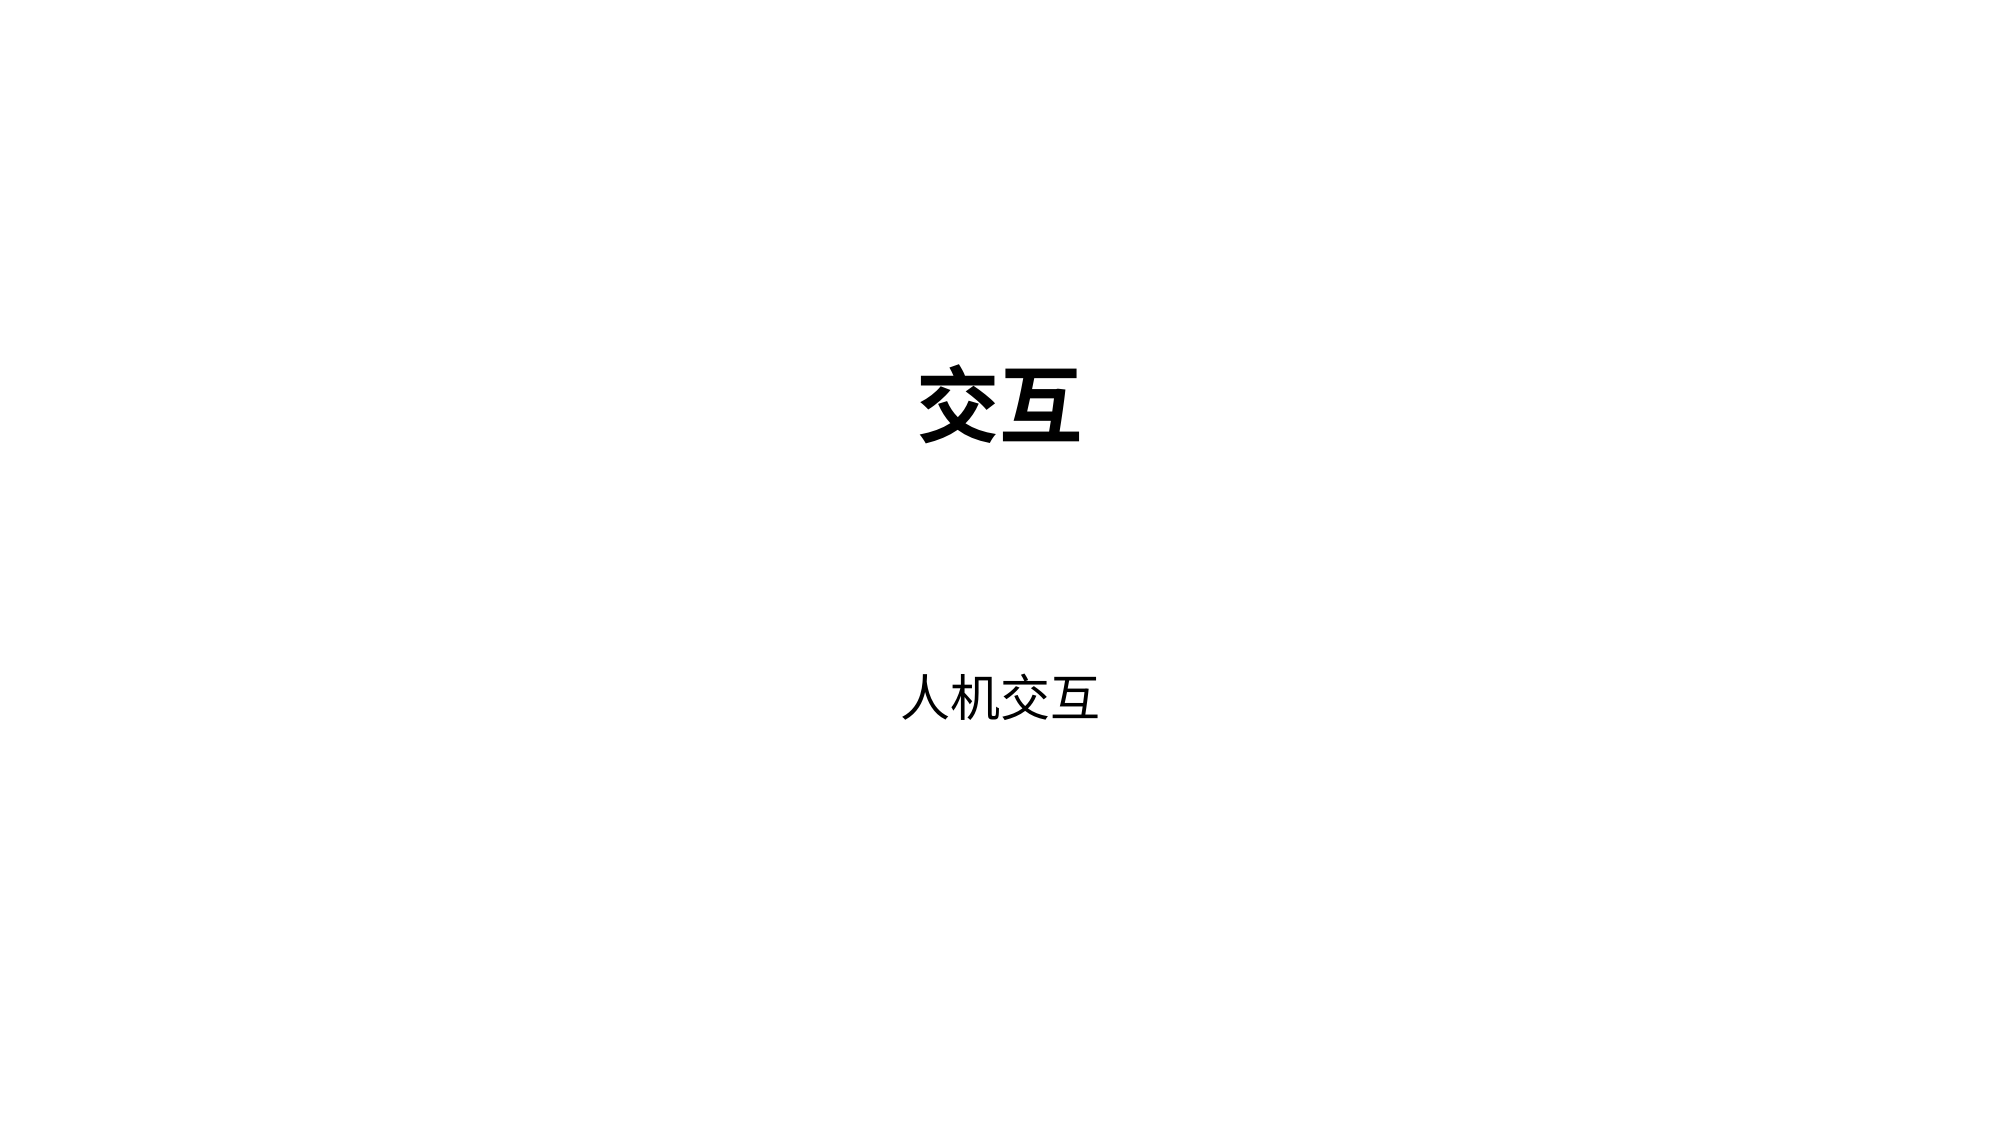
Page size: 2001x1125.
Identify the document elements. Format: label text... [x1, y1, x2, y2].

text_box 人机交互 [639, 629, 1360, 735]
text_box 交互 [639, 346, 1360, 461]
